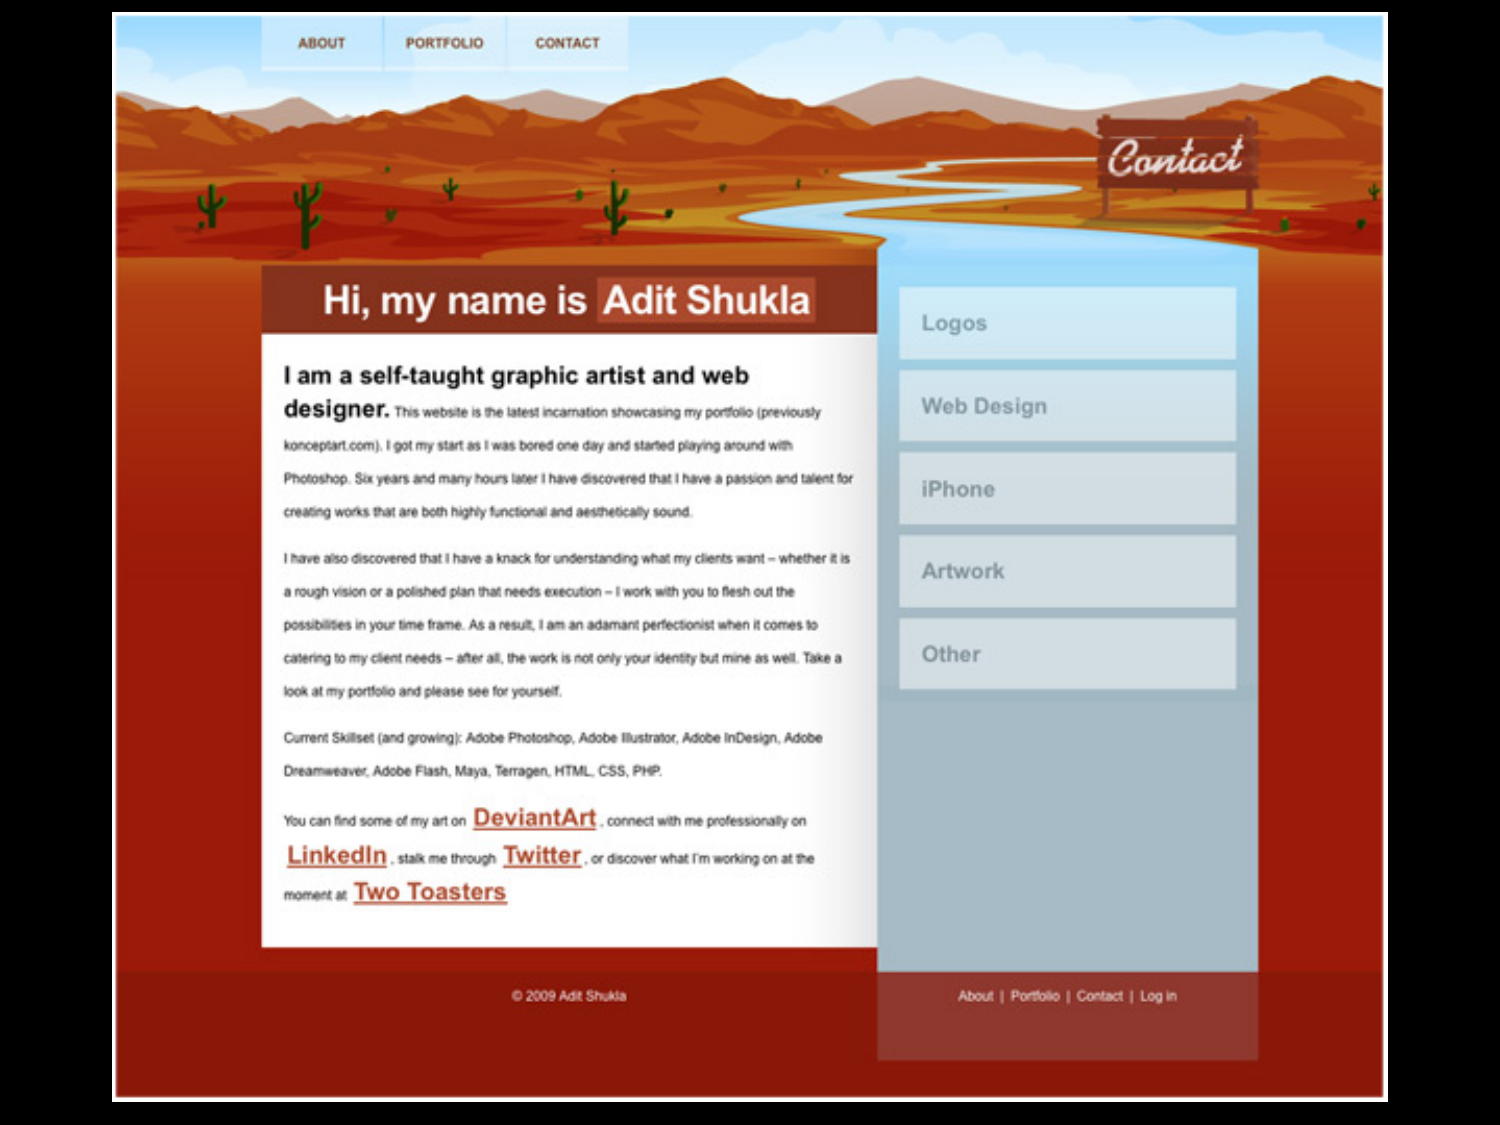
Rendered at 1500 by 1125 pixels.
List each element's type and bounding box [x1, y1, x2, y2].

picture [112, 12, 1388, 1103]
